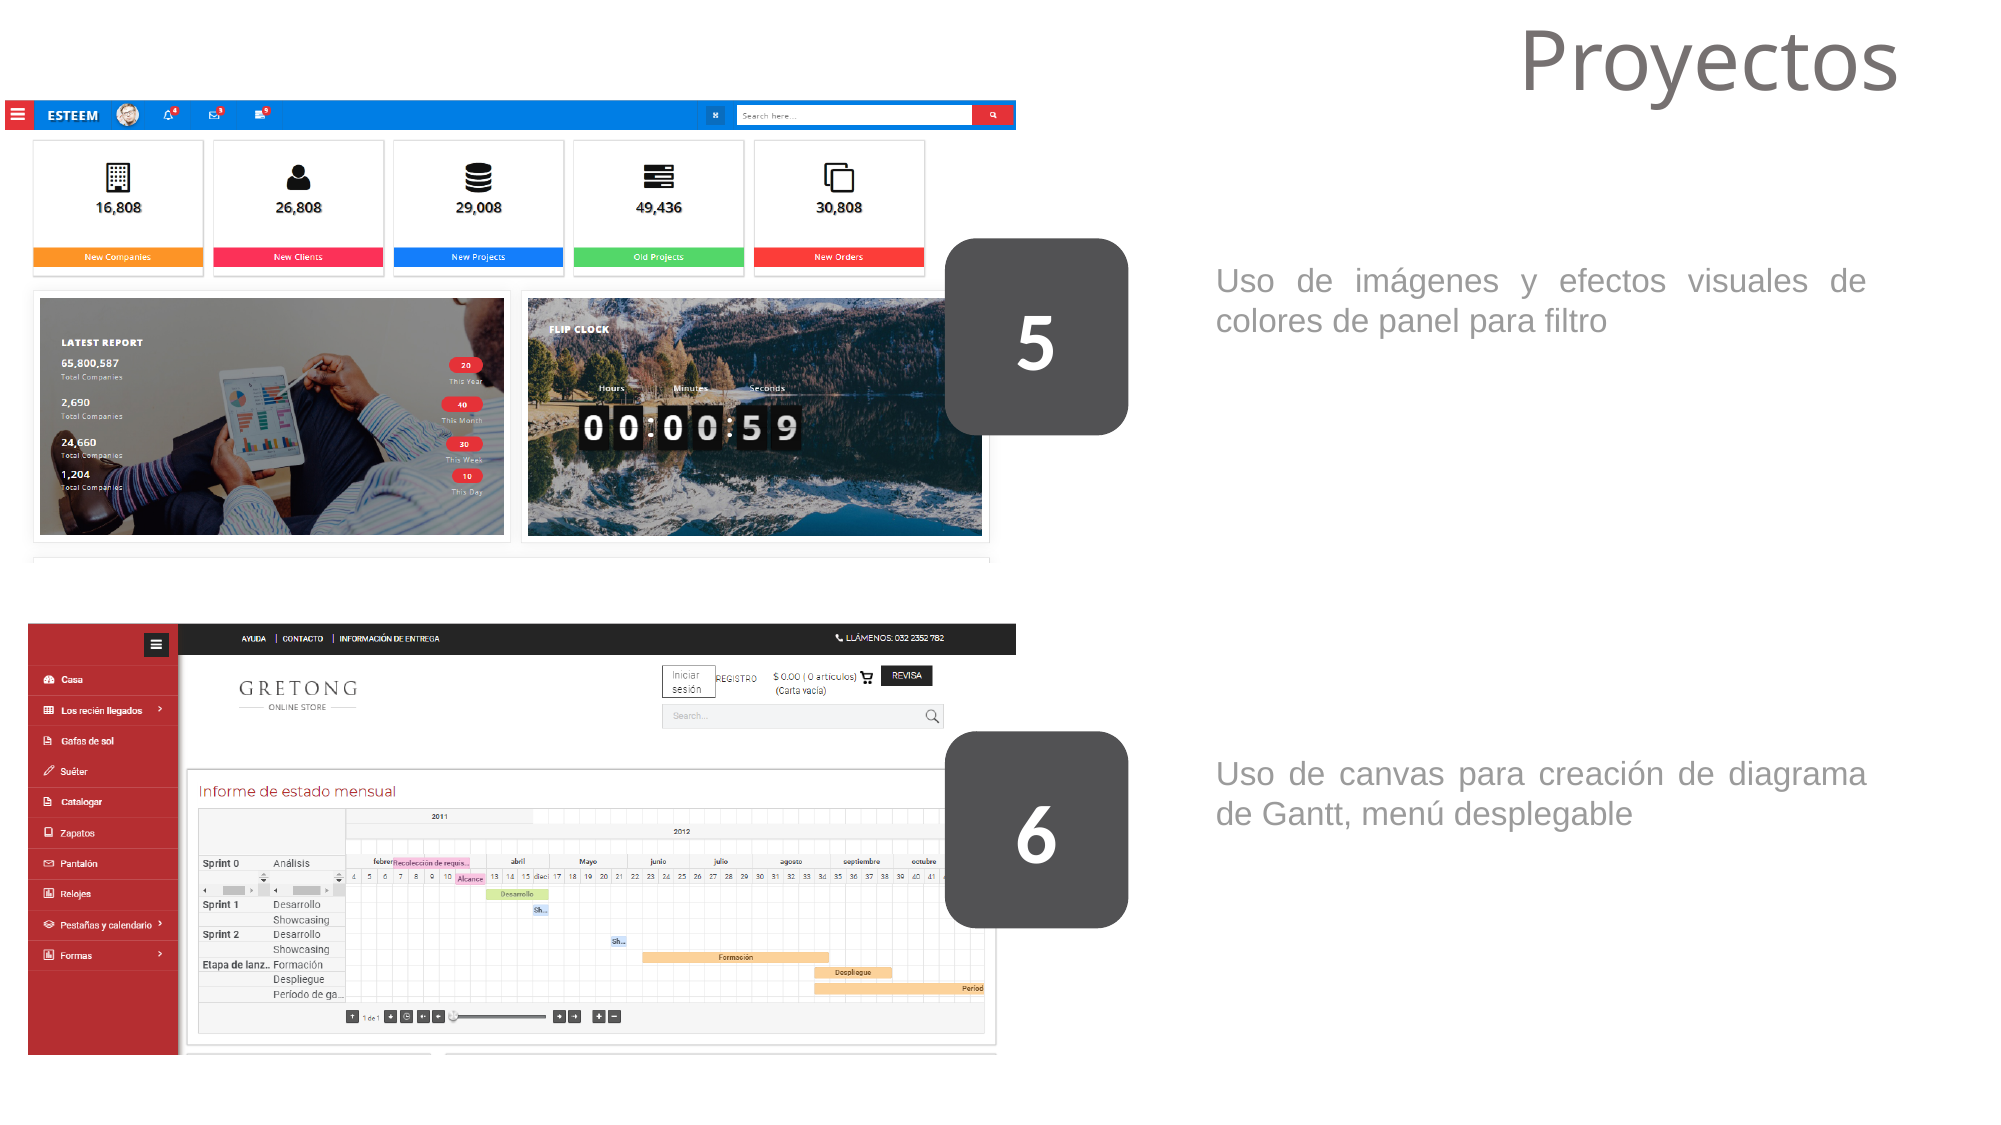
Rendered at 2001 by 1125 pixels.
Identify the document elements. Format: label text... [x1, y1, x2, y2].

text_box Proyectos [1397, 0, 2000, 115]
text_box Uso de canvas para creación de diagrama de Gantt, menú desplegable [1201, 744, 1883, 840]
text_box 5 [1016, 238, 1129, 436]
text_box 6 [1016, 731, 1129, 929]
text_box Uso de imágenes y efectos visuales de colores de panel para filtro [1201, 251, 1883, 347]
picture [28, 623, 1016, 1055]
picture [5, 98, 1016, 563]
